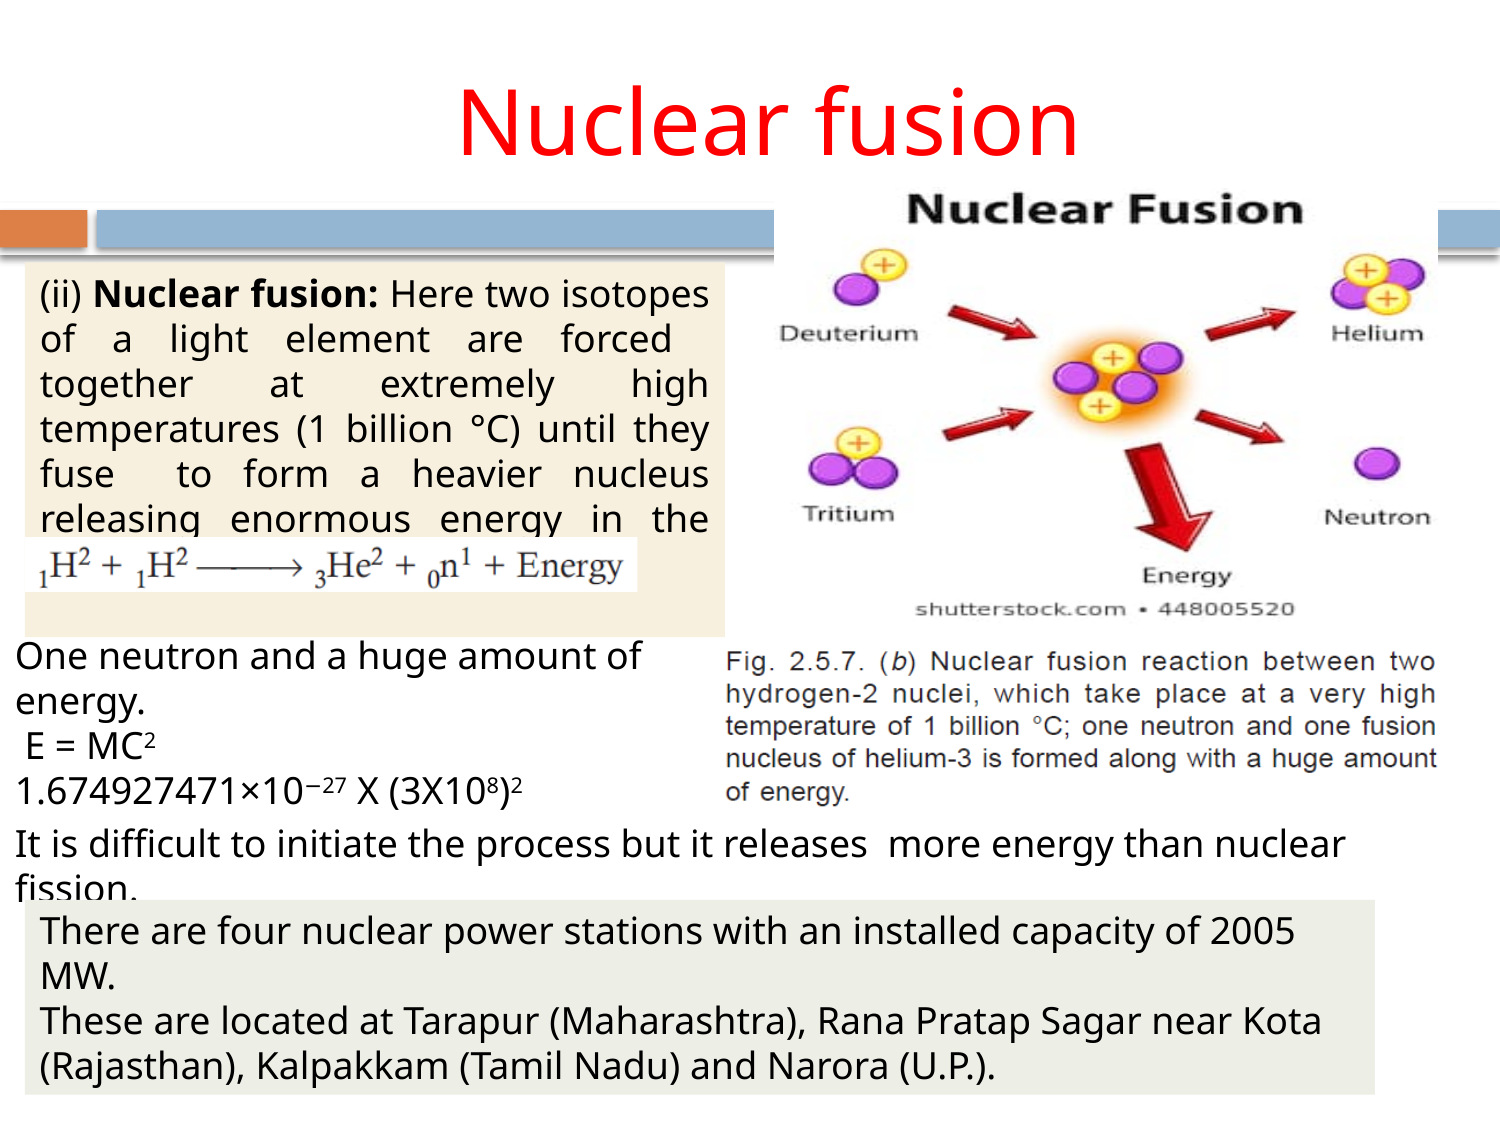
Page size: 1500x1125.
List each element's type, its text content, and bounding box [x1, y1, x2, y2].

text_box (ii) Nuclear fusion: Here two isotopes of a light element are forced together at extremely high temperatures (1 billion °C) until they fuse to form a heavier nucleus releasing enormous energy in the process. [24, 262, 725, 638]
picture [699, 649, 1473, 813]
text_box There are four nuclear power stations with an installed capacity of 2005 MW. These are located at Tarapur (Maharashtra), Rana Pratap Sagar near Kota (Rajasthan), Kalpakkam (Tamil Nadu) and Narora (U.P.). [24, 899, 1375, 1095]
text_box It is difficult to initiate the process but it releases more energy than nuclear fission. [0, 820, 1388, 963]
picture [24, 537, 638, 592]
text_box One neutron and a huge amount of energy. E = MC2 1.674927471×10−27 X (3X108)2 [0, 624, 700, 820]
title Nuclear fusion [100, 37, 1438, 200]
picture [774, 187, 1438, 626]
